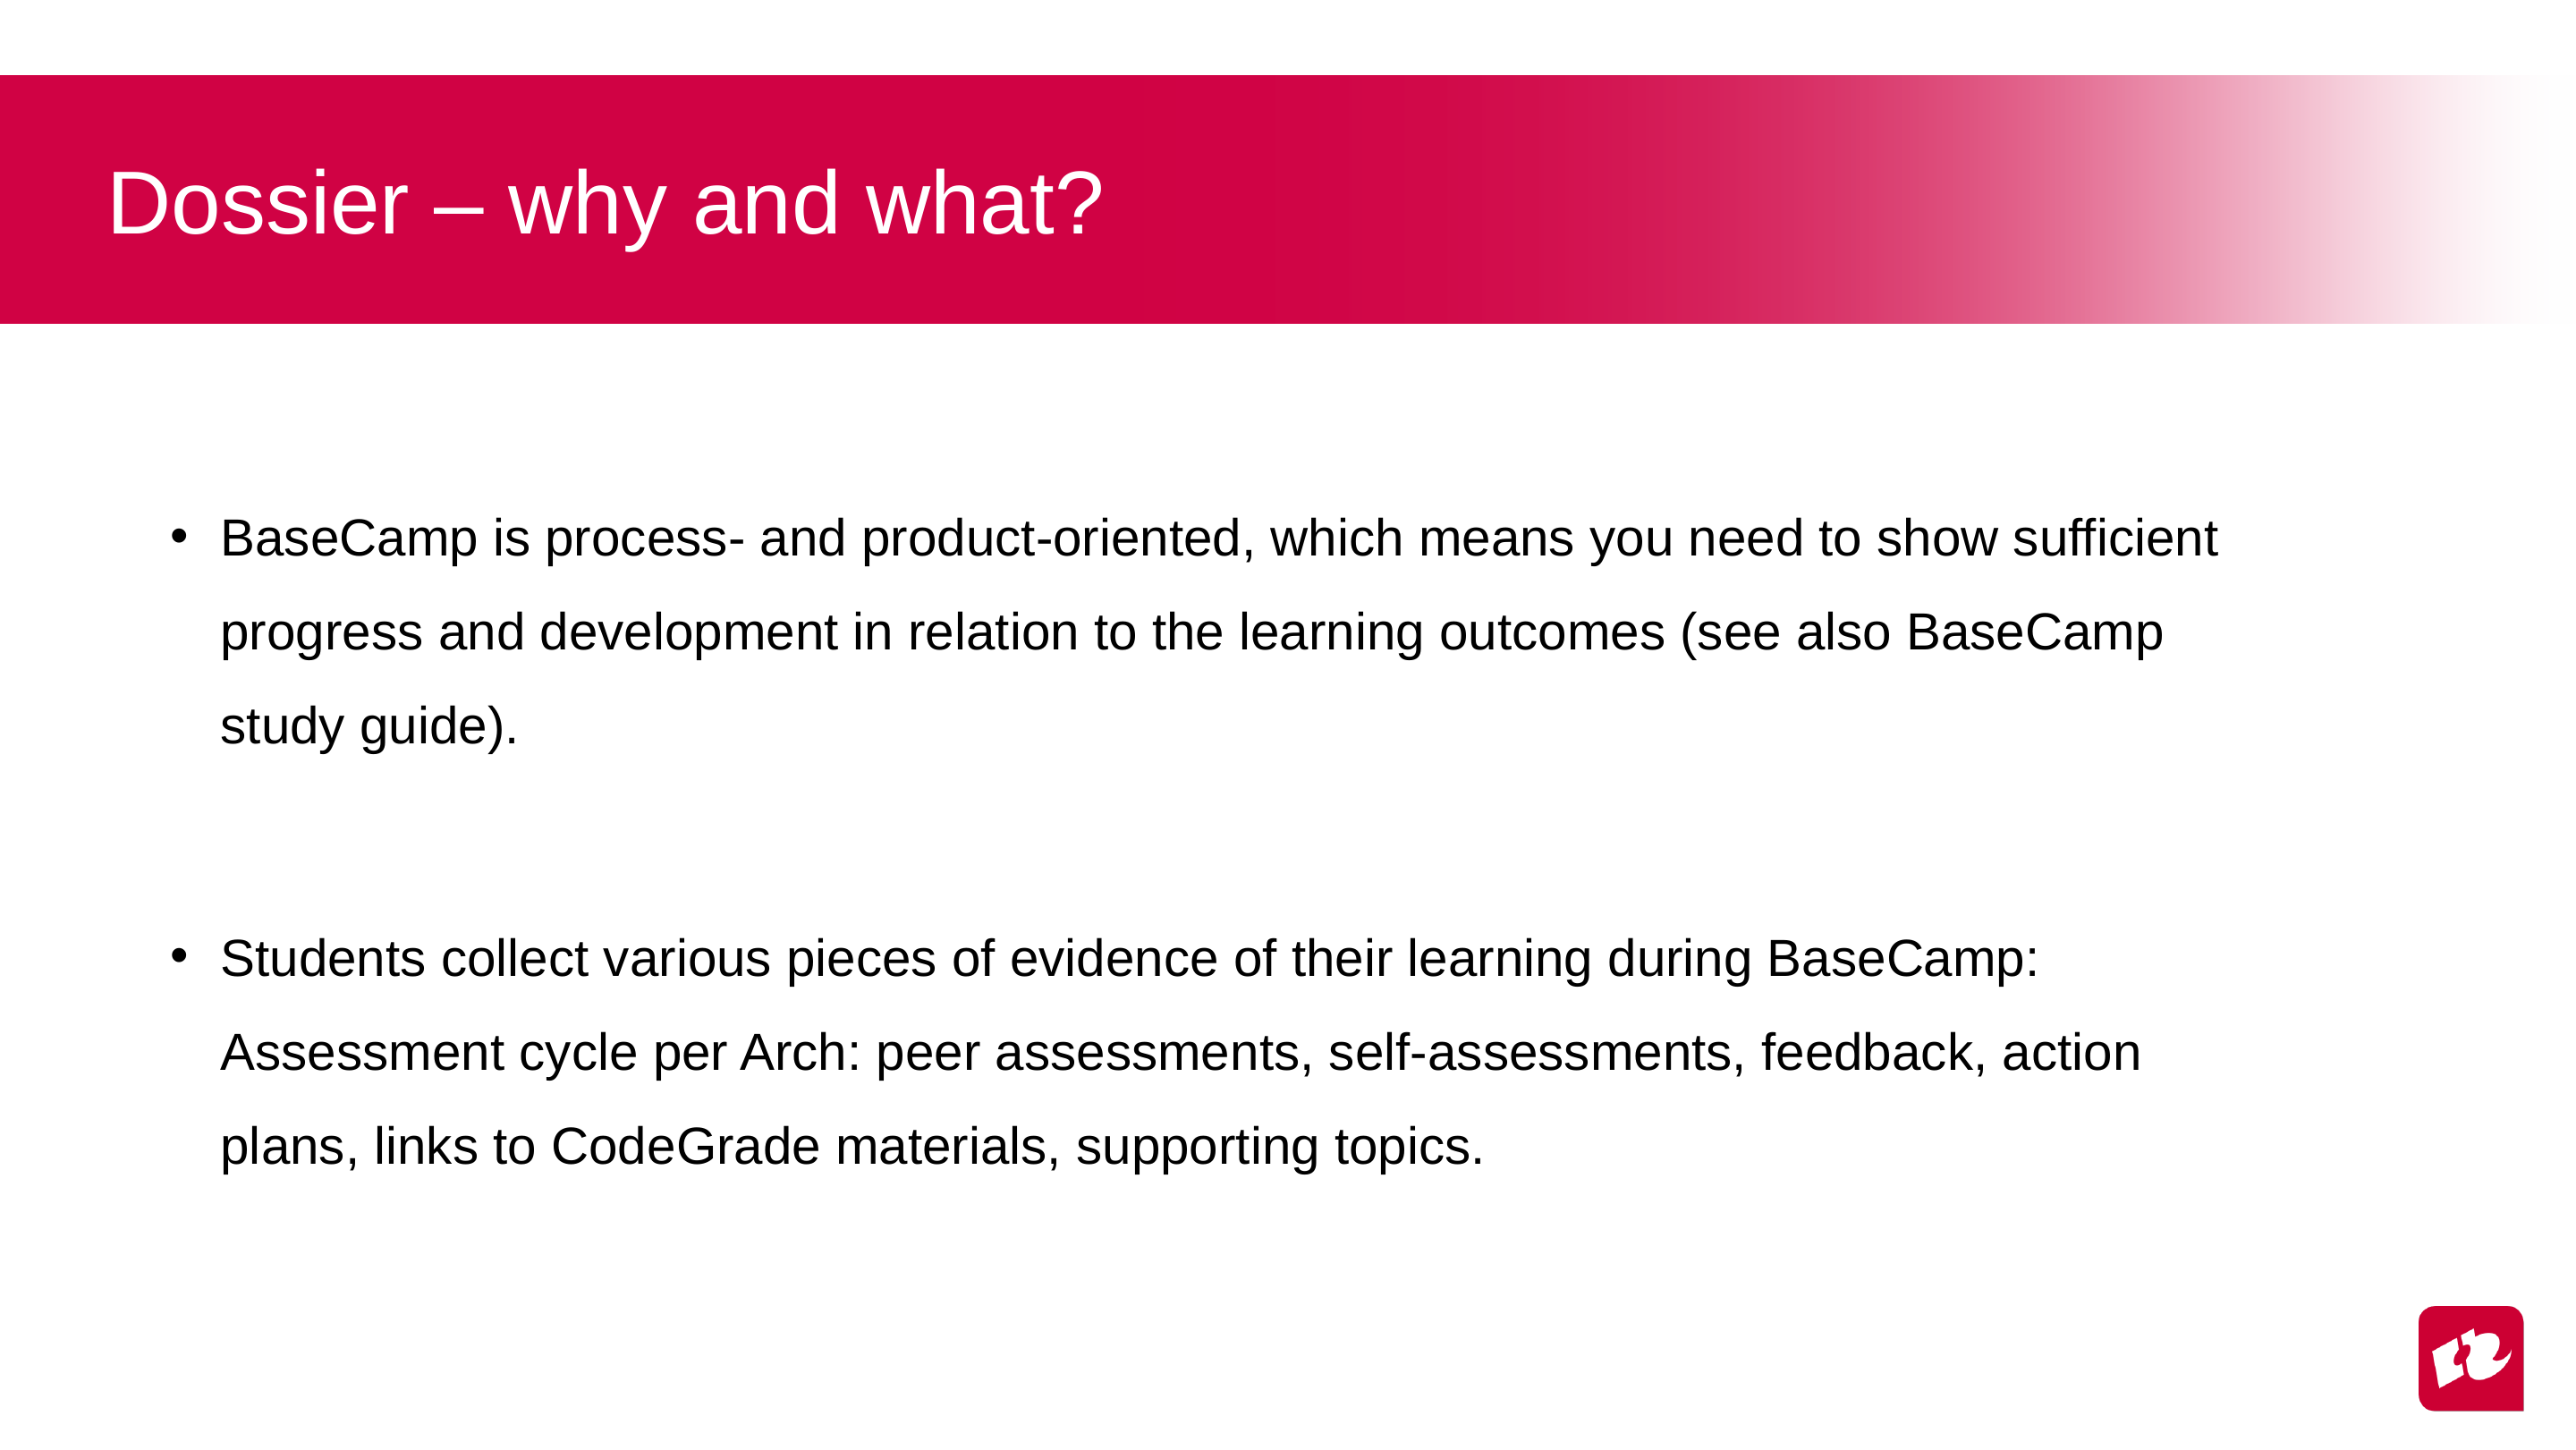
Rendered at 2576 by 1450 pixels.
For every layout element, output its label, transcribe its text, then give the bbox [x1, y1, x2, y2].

title Dossier – why and what? [106, 125, 2355, 271]
picture [2418, 1305, 2524, 1412]
picture [0, 75, 2576, 324]
list BaseCamp is process- and product-oriented, which means you need to show sufficient progress and development in relation to the learning outcomes (see also BaseCamp study guide). Students collect various pieces of evidence of their learning during BaseCamp: Assessment cycle per Arch: peer assessments, self-assessments, feedback, action plans, links to CodeGrade materials, supporting topics. [106, 376, 2297, 1246]
